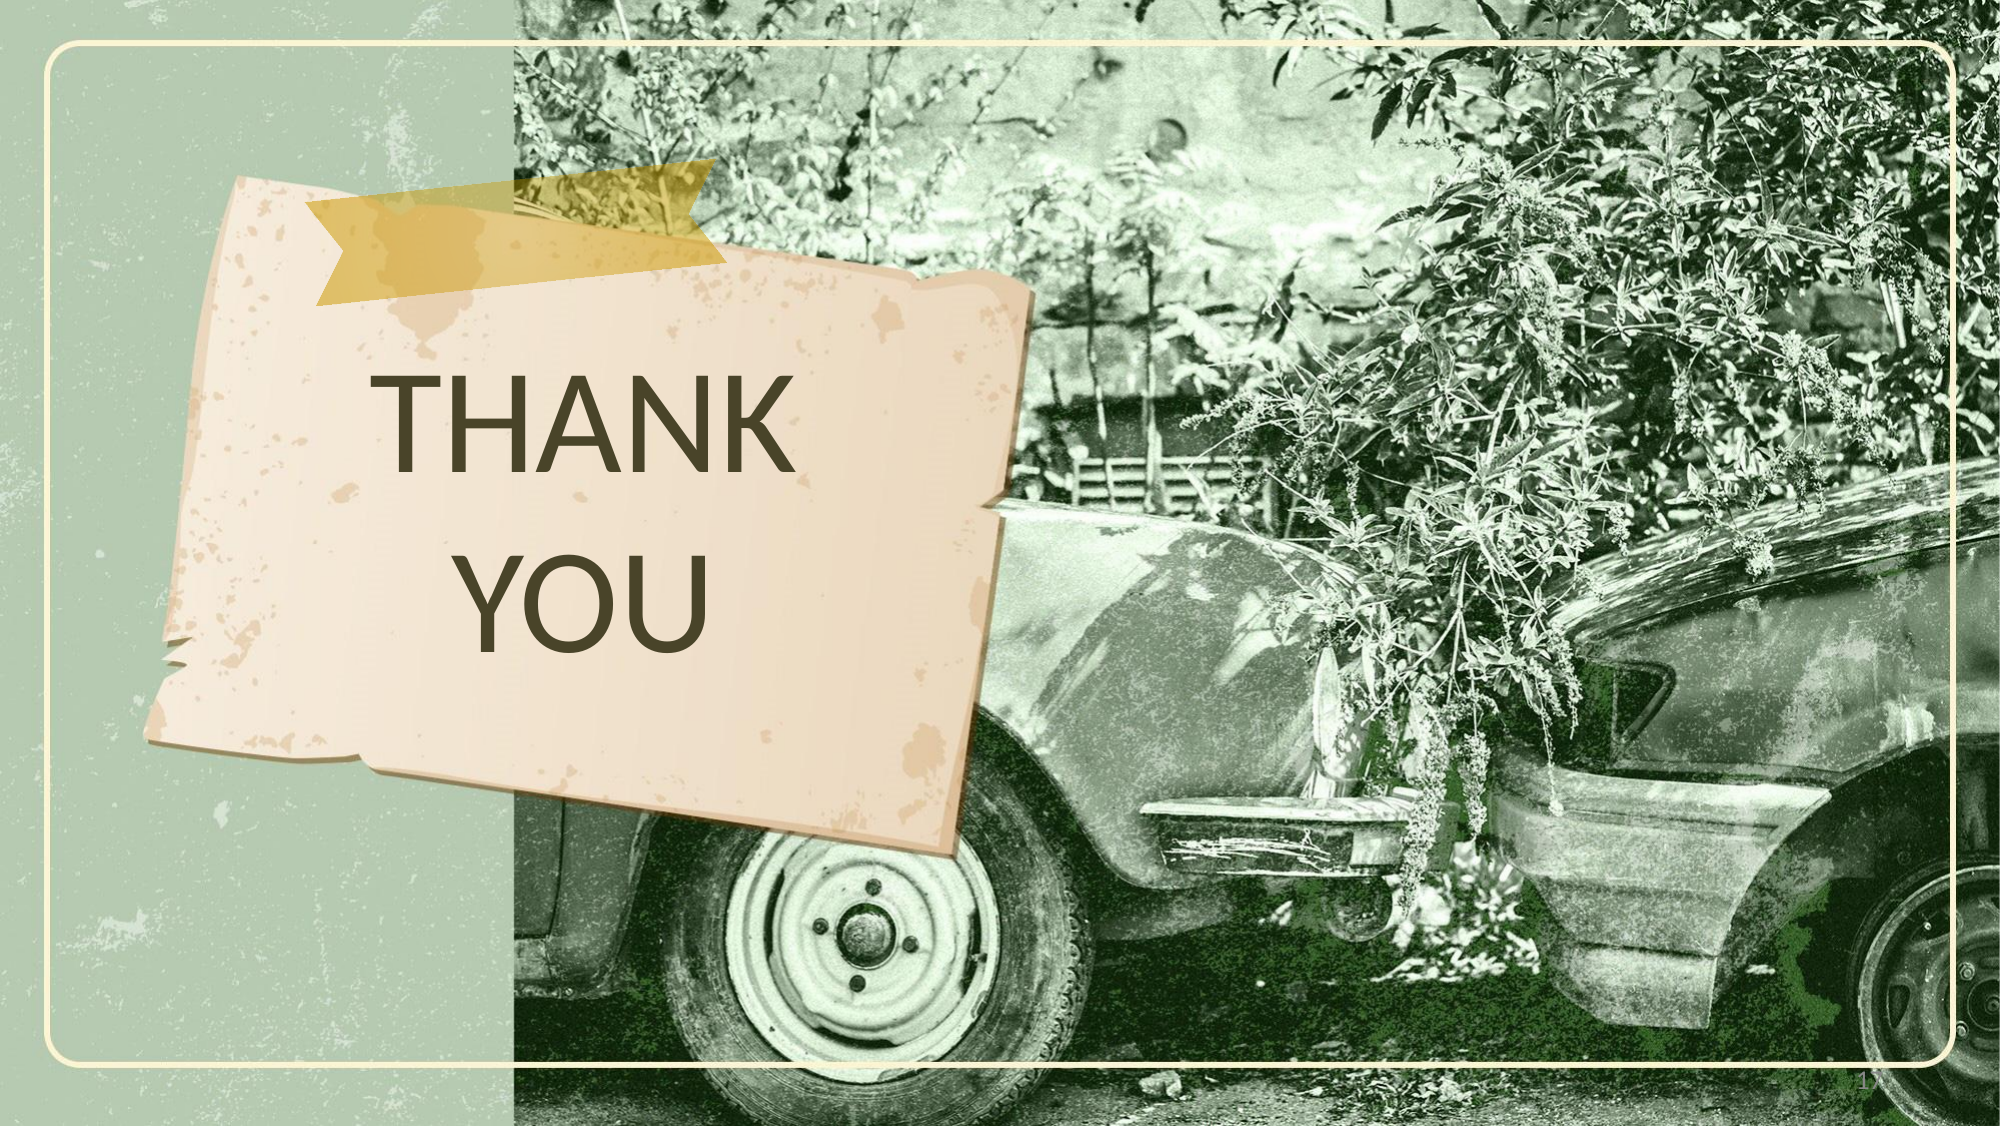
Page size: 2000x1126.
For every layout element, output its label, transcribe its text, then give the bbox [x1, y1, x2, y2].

text_box [304, 158, 727, 306]
slide_number 17 [1433, 1054, 1900, 1103]
picture [0, 0, 2000, 1126]
title THANK YOU [173, 314, 995, 717]
